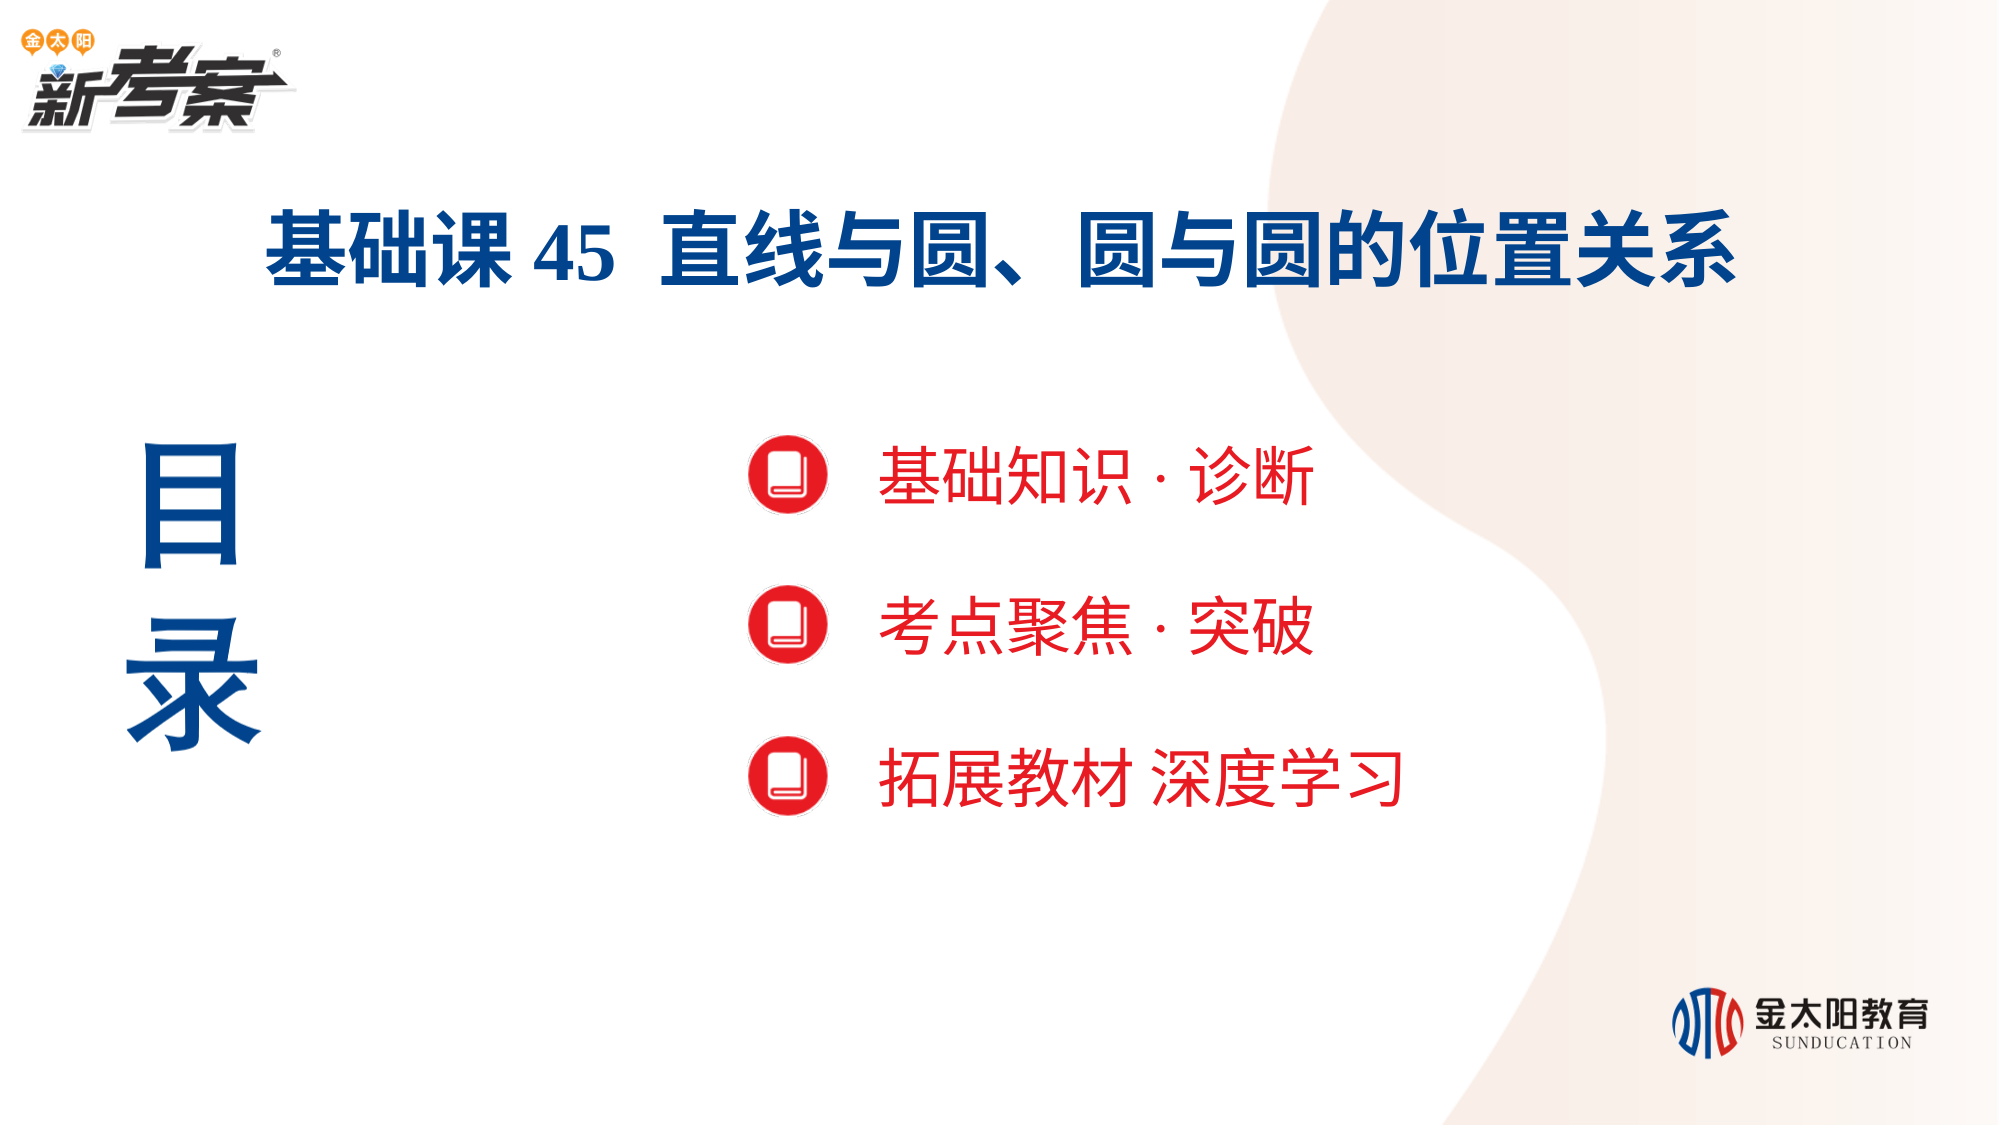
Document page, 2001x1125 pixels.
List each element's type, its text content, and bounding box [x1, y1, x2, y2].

picture [0, 0, 2000, 1125]
text_box 考点聚焦·突破 [853, 578, 1451, 671]
text_box 基础课45 直线与圆、圆与圆的位置关系 [101, 152, 1904, 342]
text_box 基础知识·诊断 [853, 428, 1451, 521]
text_box 拓展教材 深度学习 [853, 730, 1451, 822]
